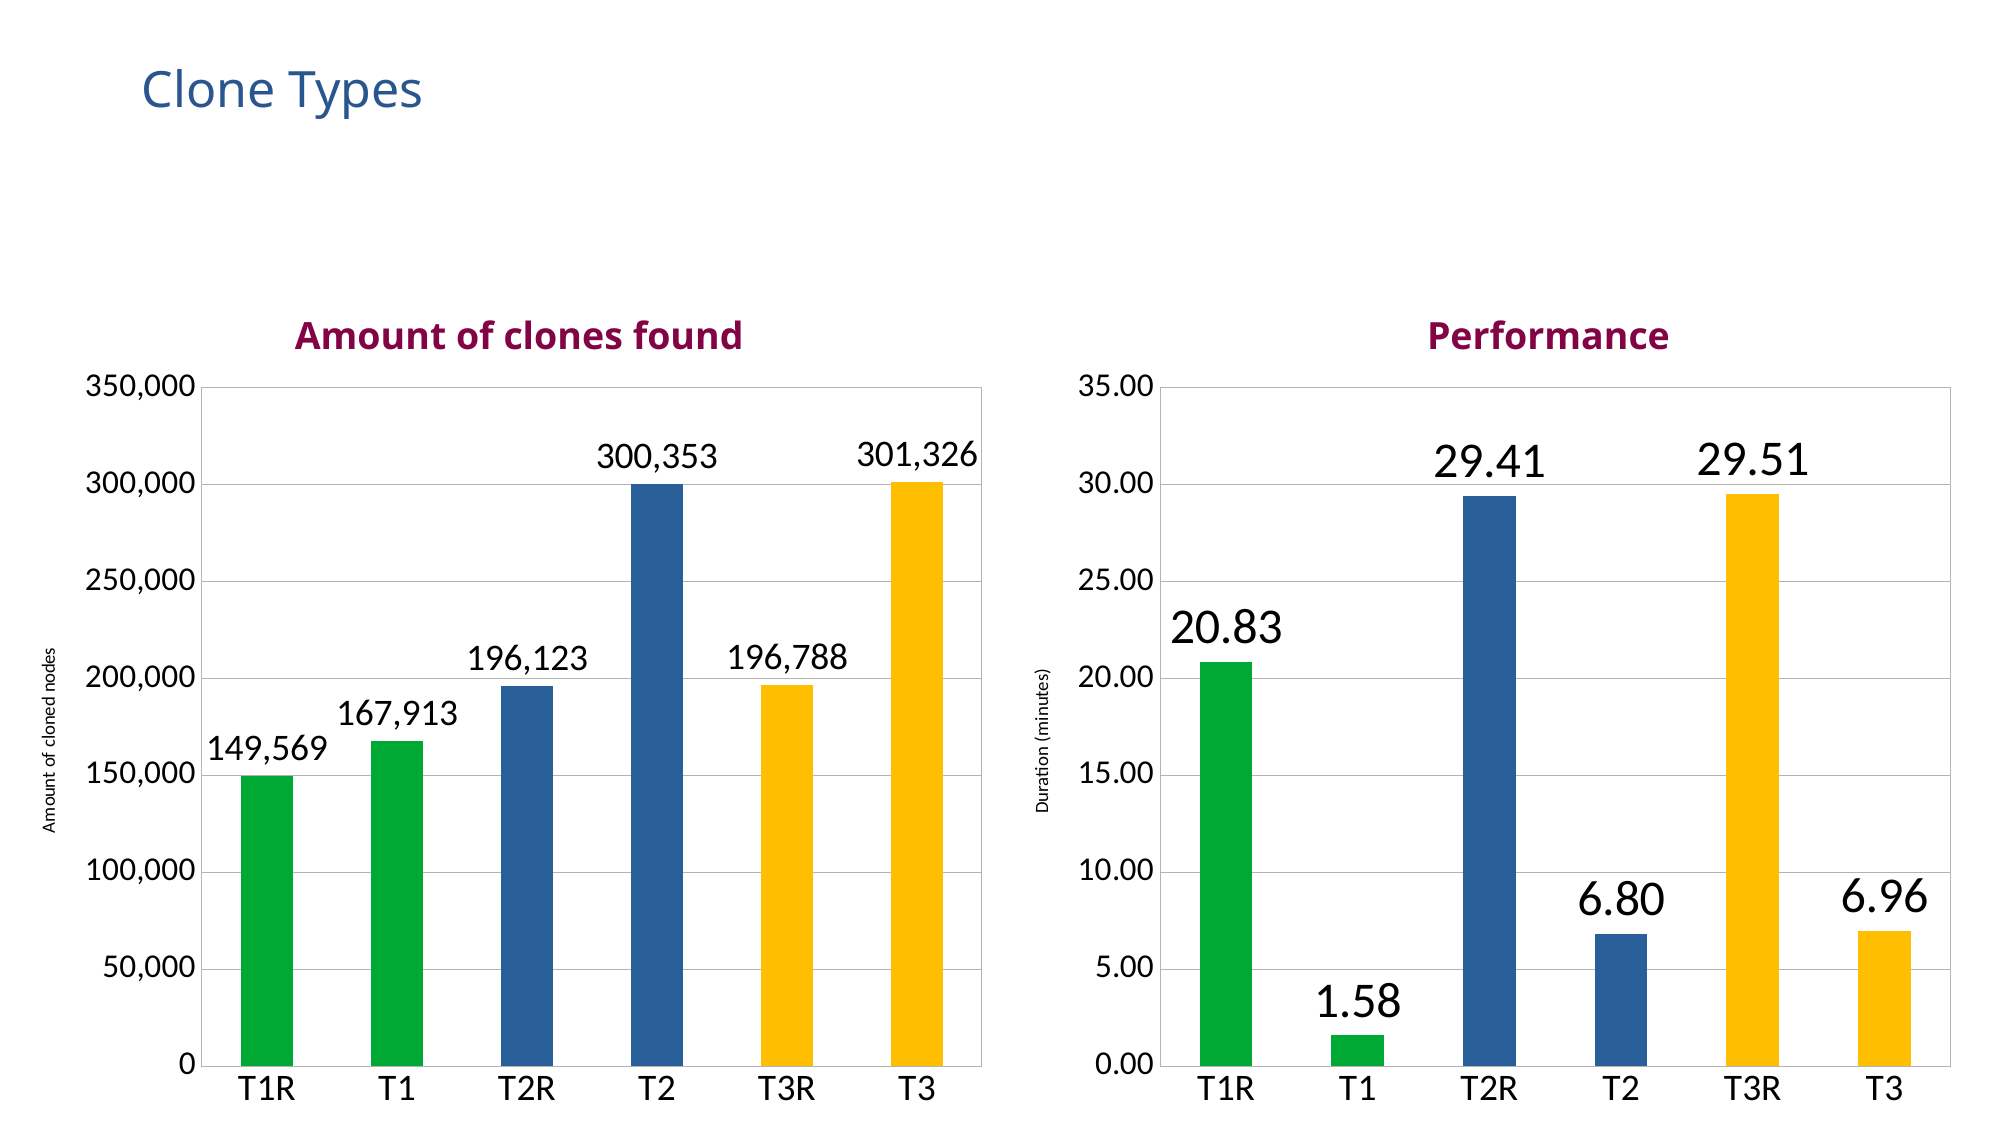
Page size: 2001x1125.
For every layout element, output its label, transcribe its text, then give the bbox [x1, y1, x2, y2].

chart [8, 355, 1970, 1125]
text_box Performance [1412, 304, 1686, 355]
text_box Amount of clones found [279, 304, 759, 355]
text_box Clone Types [141, 59, 1843, 124]
